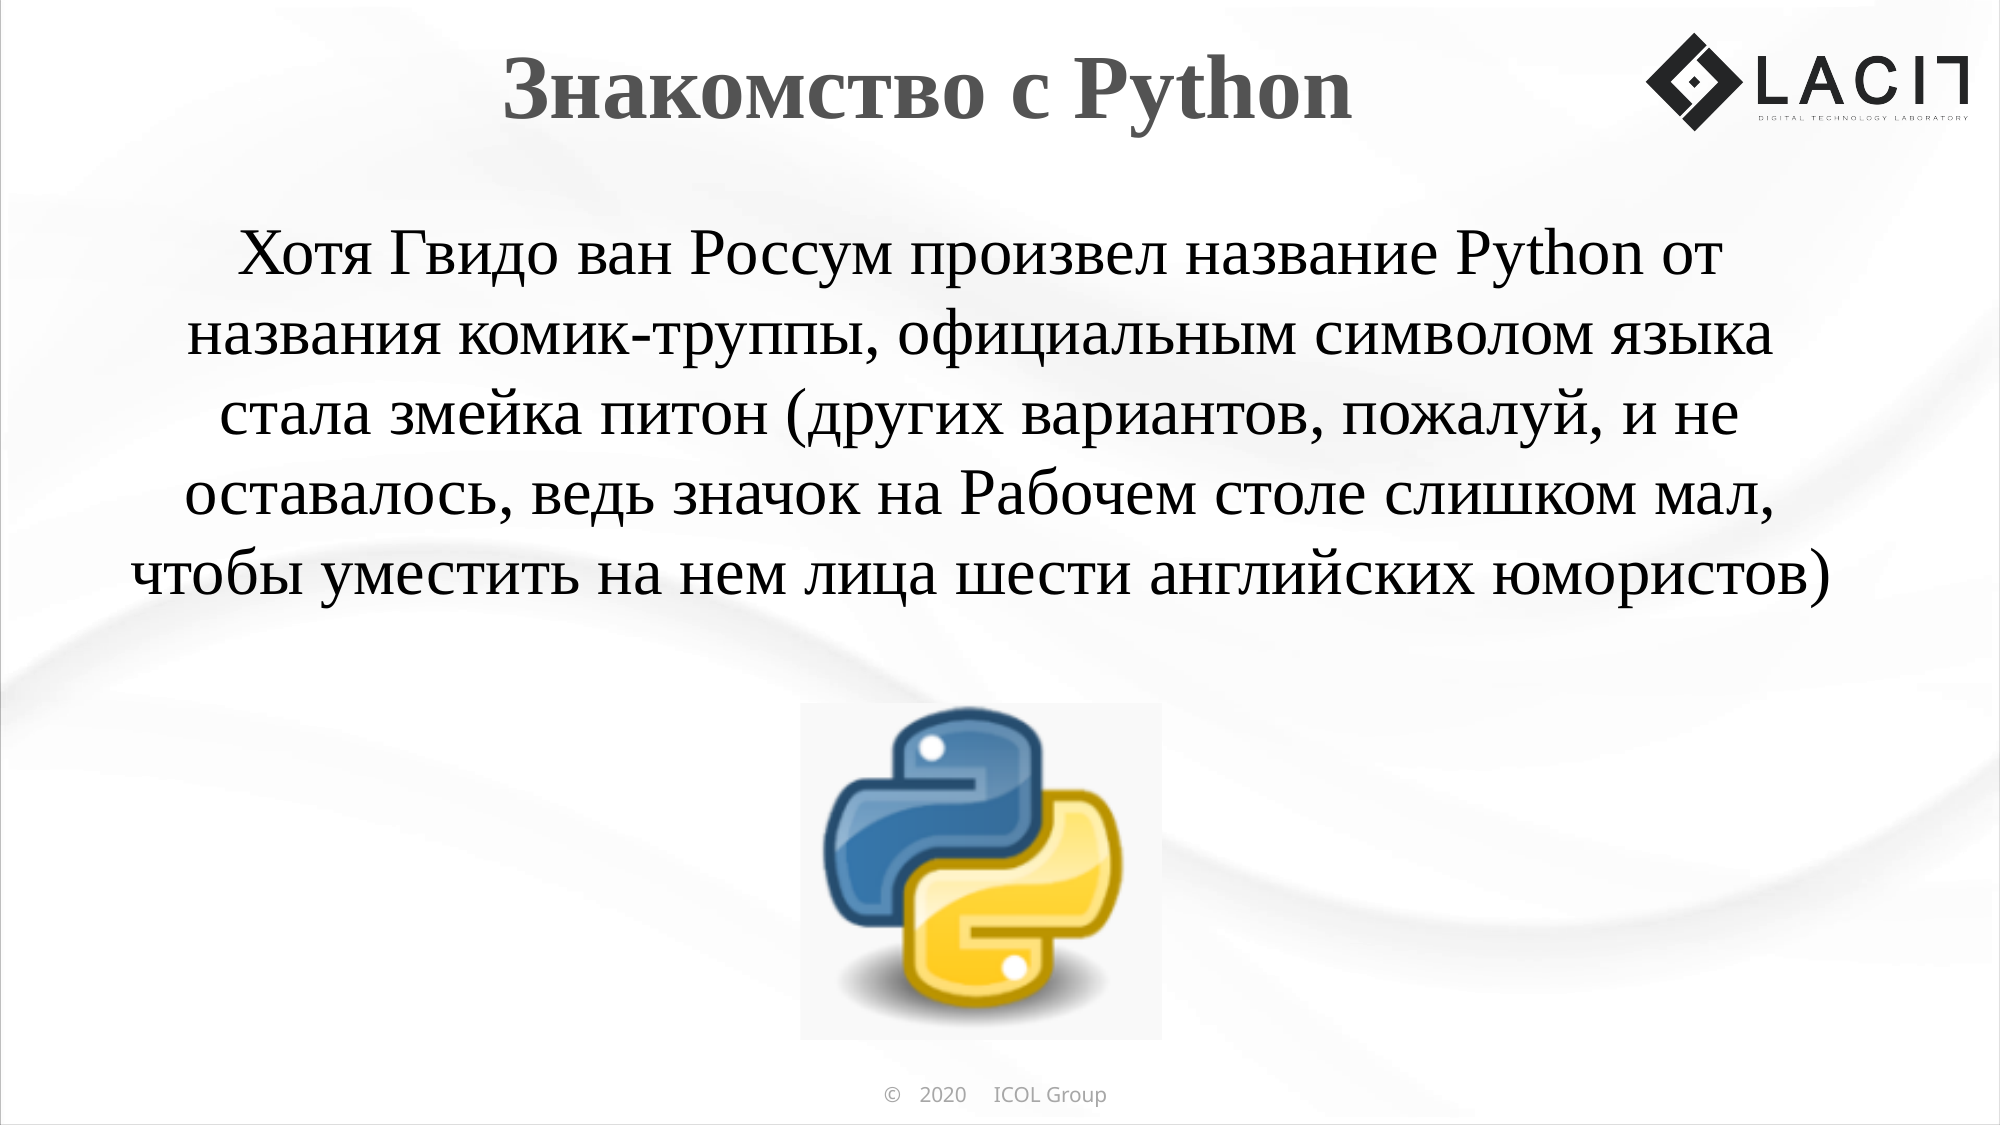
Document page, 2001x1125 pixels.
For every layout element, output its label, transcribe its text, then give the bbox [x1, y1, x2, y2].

picture [0, 0, 2000, 1125]
text_box Хотя Гвидо ван Россум произвел название Python от названия комик-труппы, официальным сим­волом языка стала змейка питон (других вариантов, пожалуй, и не оставалось, ведь значок на Рабочем столе слишком мал, чтобы уместить на нем лица шести англий­ских юмористов) [108, 195, 1854, 620]
text_box Знакомство с Python [229, 14, 1627, 149]
